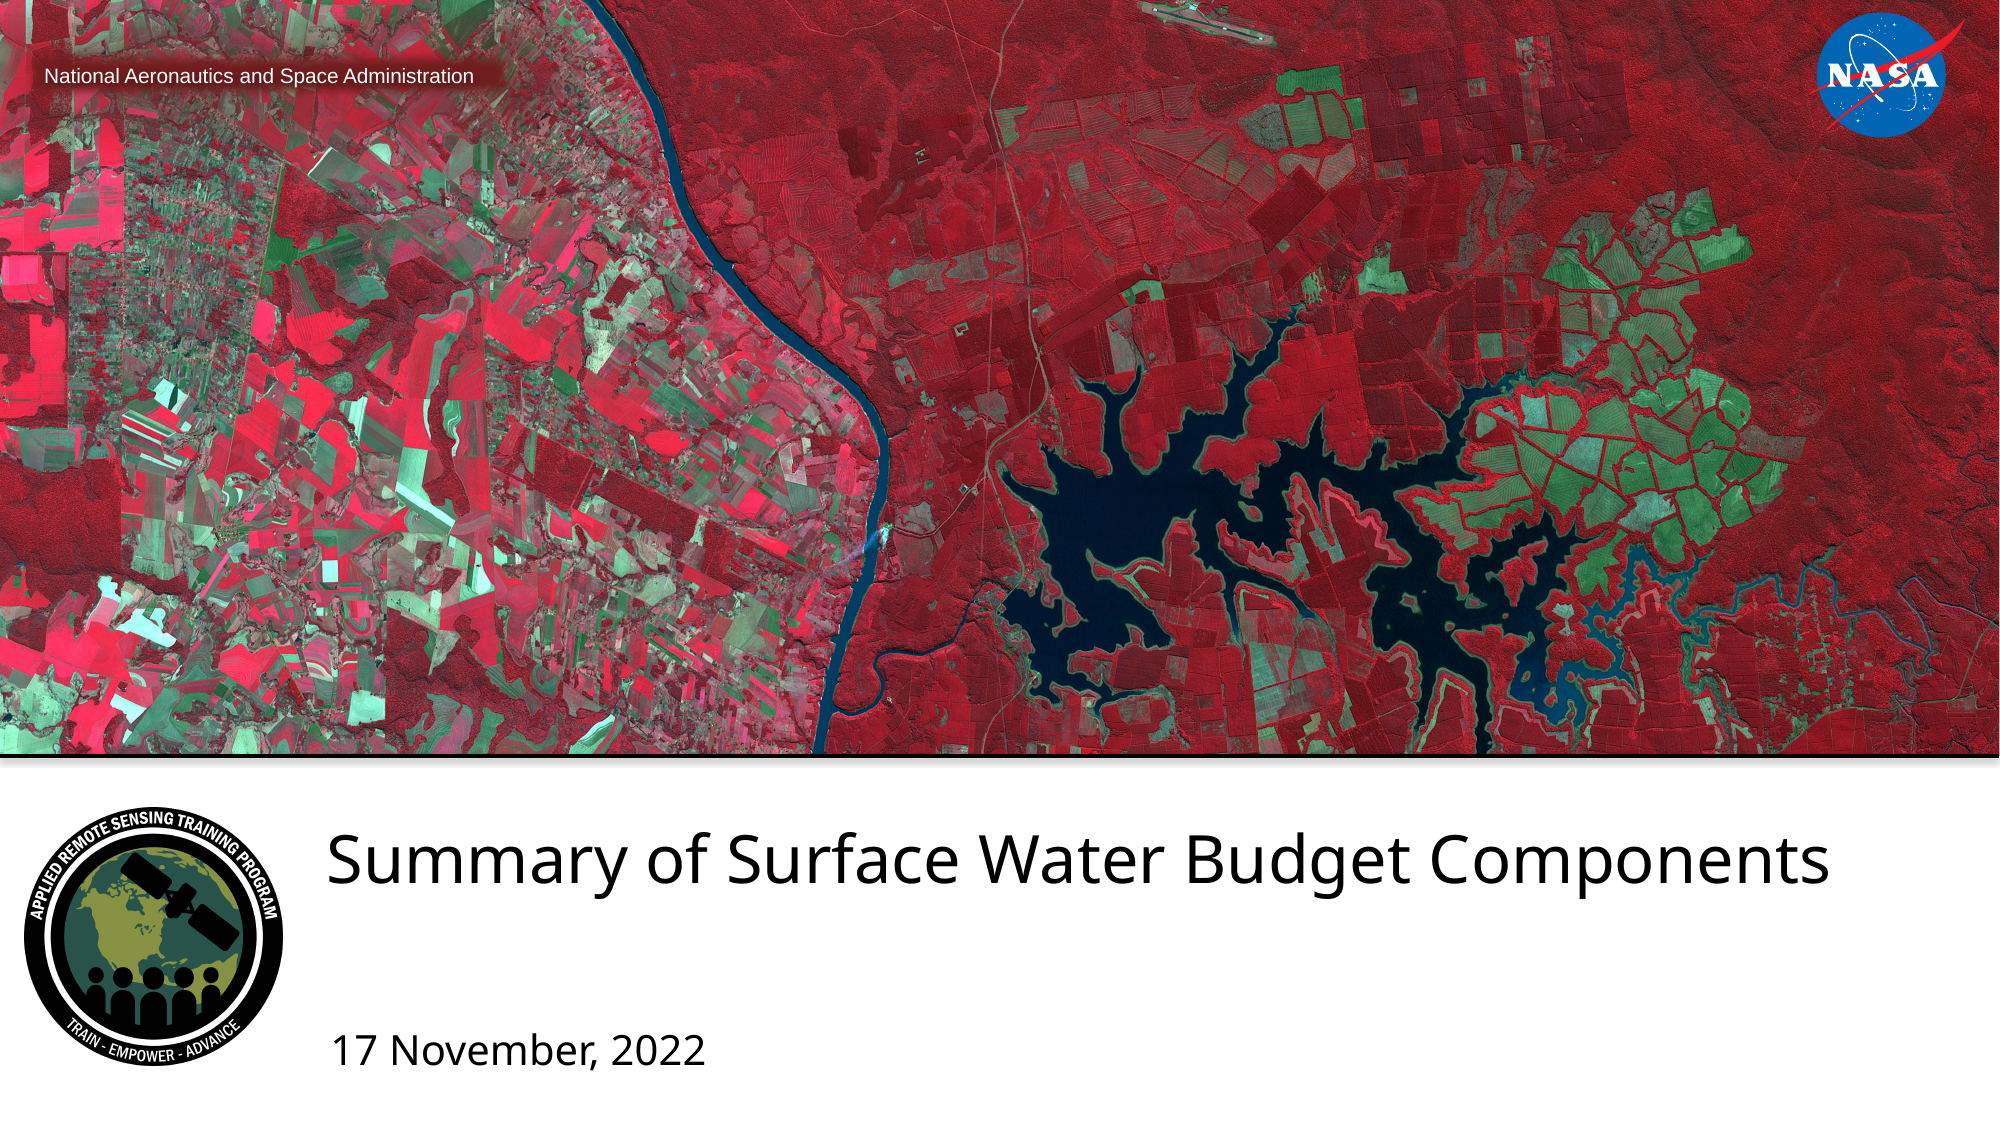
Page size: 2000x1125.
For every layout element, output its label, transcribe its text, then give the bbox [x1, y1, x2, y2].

list 17 November, 2022 [306, 1012, 1882, 1085]
picture [0, 0, 2000, 756]
title Summary of Surface Water Budget Components [306, 788, 1963, 909]
picture [24, 807, 283, 1066]
